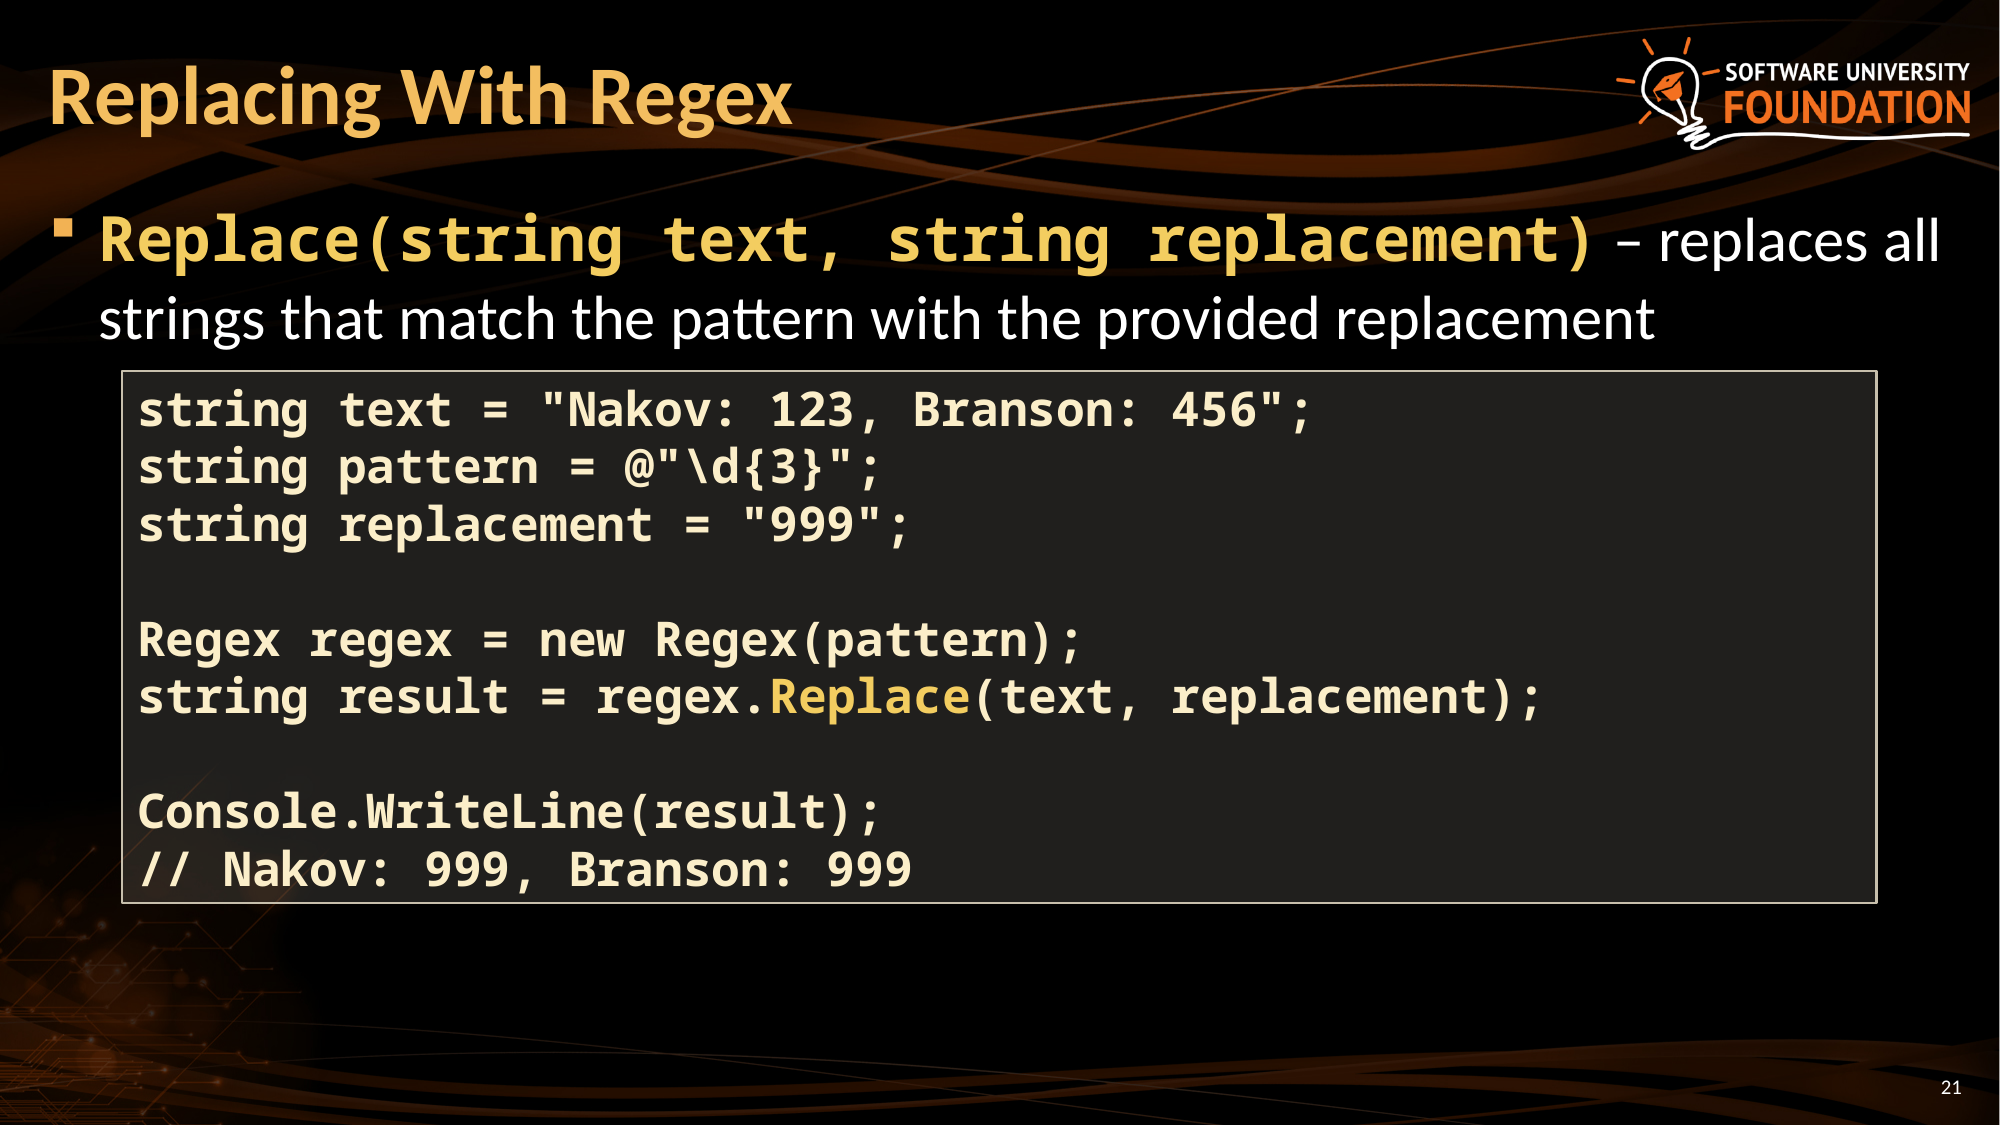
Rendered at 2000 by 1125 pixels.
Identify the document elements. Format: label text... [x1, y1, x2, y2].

text_box string text = "Nakov: 123, Branson: 456"; string pattern = @"\d{3}"; string replacement = "999"; Regex regex = new Regex(pattern); string result = regex.Replace(text, replacement); Console.WriteLine(result); // Nakov: 999, Branson: 999 [122, 371, 1877, 903]
list Replace(string text, string replacement) – replaces all strings that match the pattern with the provided replacement [31, 188, 1968, 1103]
picture [0, 0, 2000, 1125]
title Replacing With Regex [30, 6, 1602, 189]
